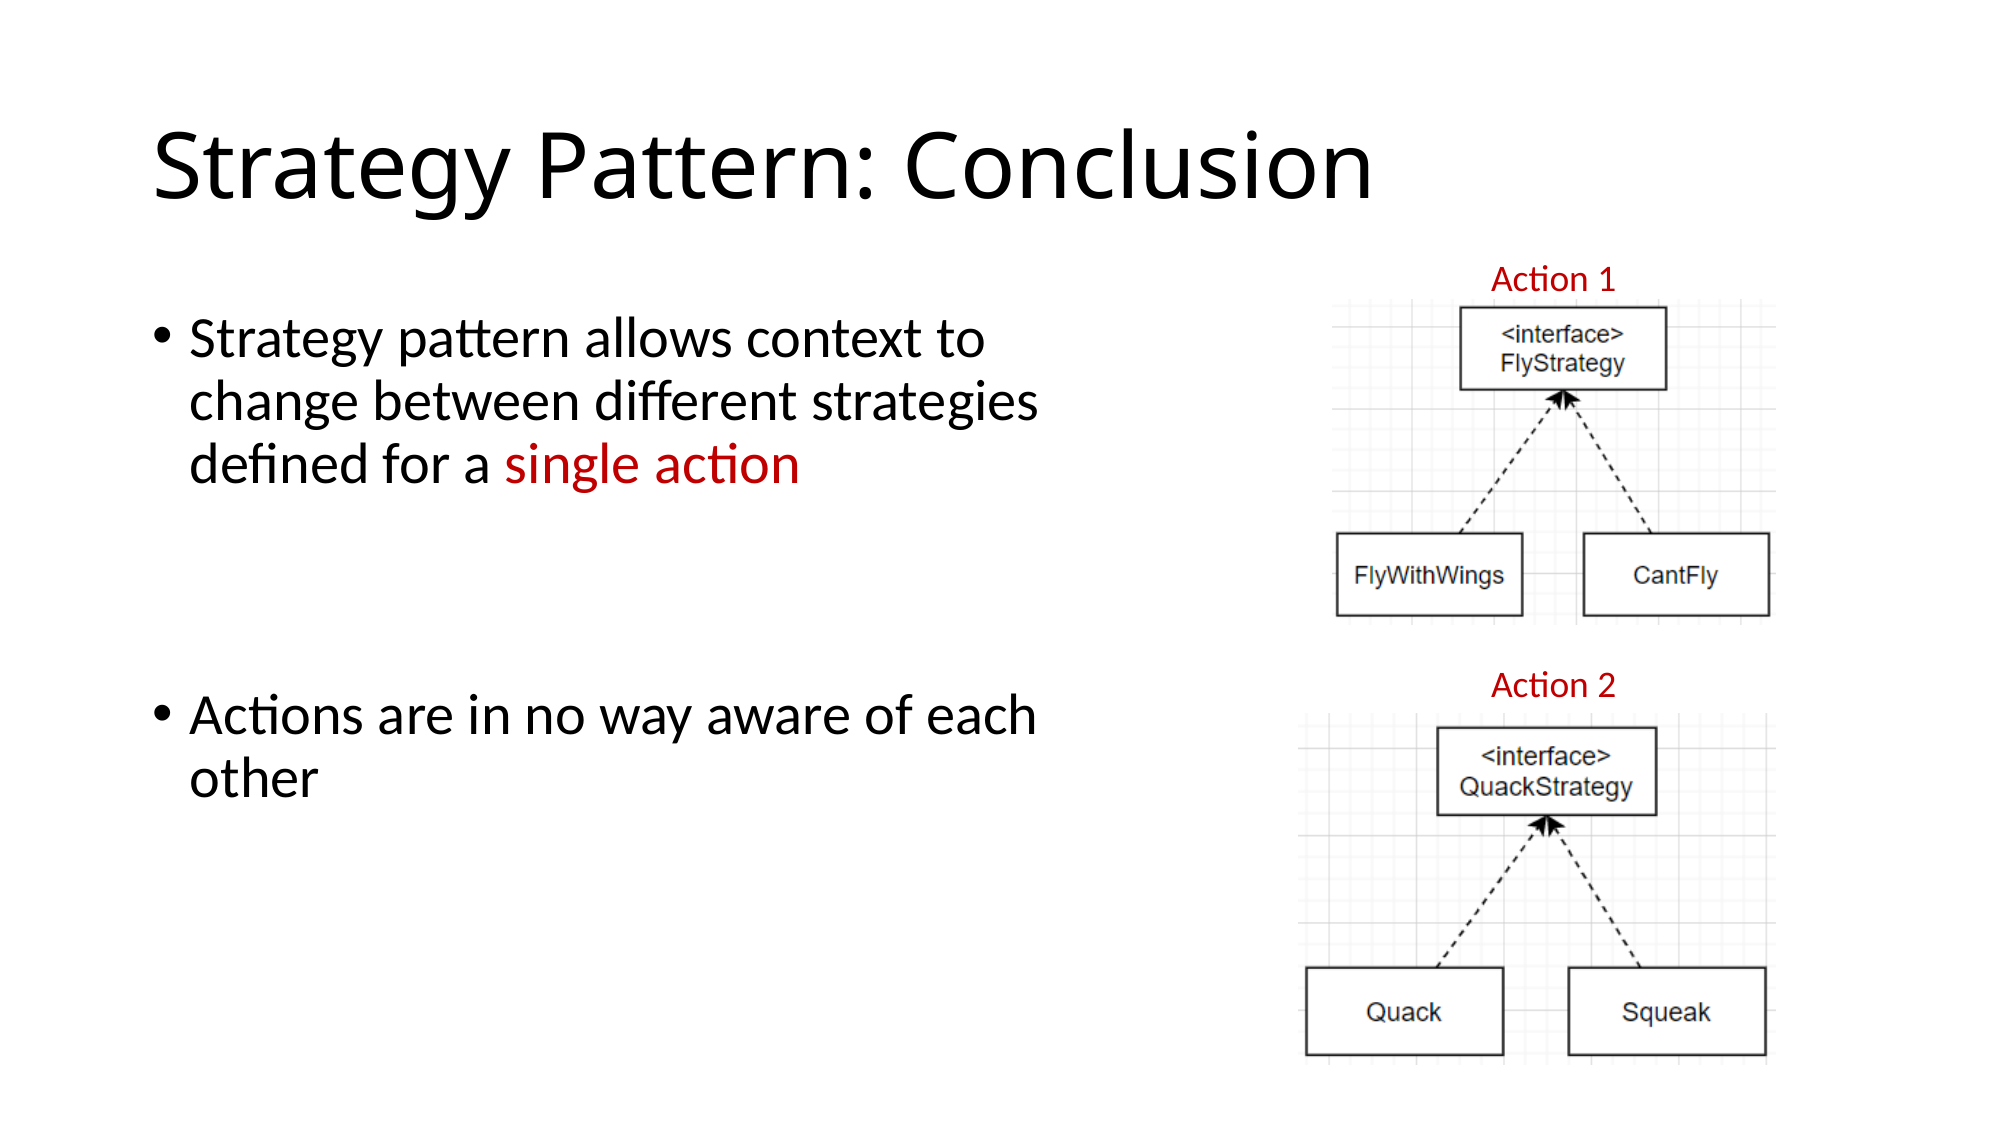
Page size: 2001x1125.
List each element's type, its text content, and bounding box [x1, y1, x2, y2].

title Strategy Pattern: Conclusion [137, 59, 1863, 278]
picture [1298, 713, 1776, 1066]
list Strategy pattern allows context to change between different strategies defined for a single action Actions are in no way aware of each other [137, 299, 1117, 1014]
text_box Action 1 [1476, 246, 1632, 299]
picture [1332, 299, 1776, 625]
text_box Action 2 [1476, 652, 1632, 713]
